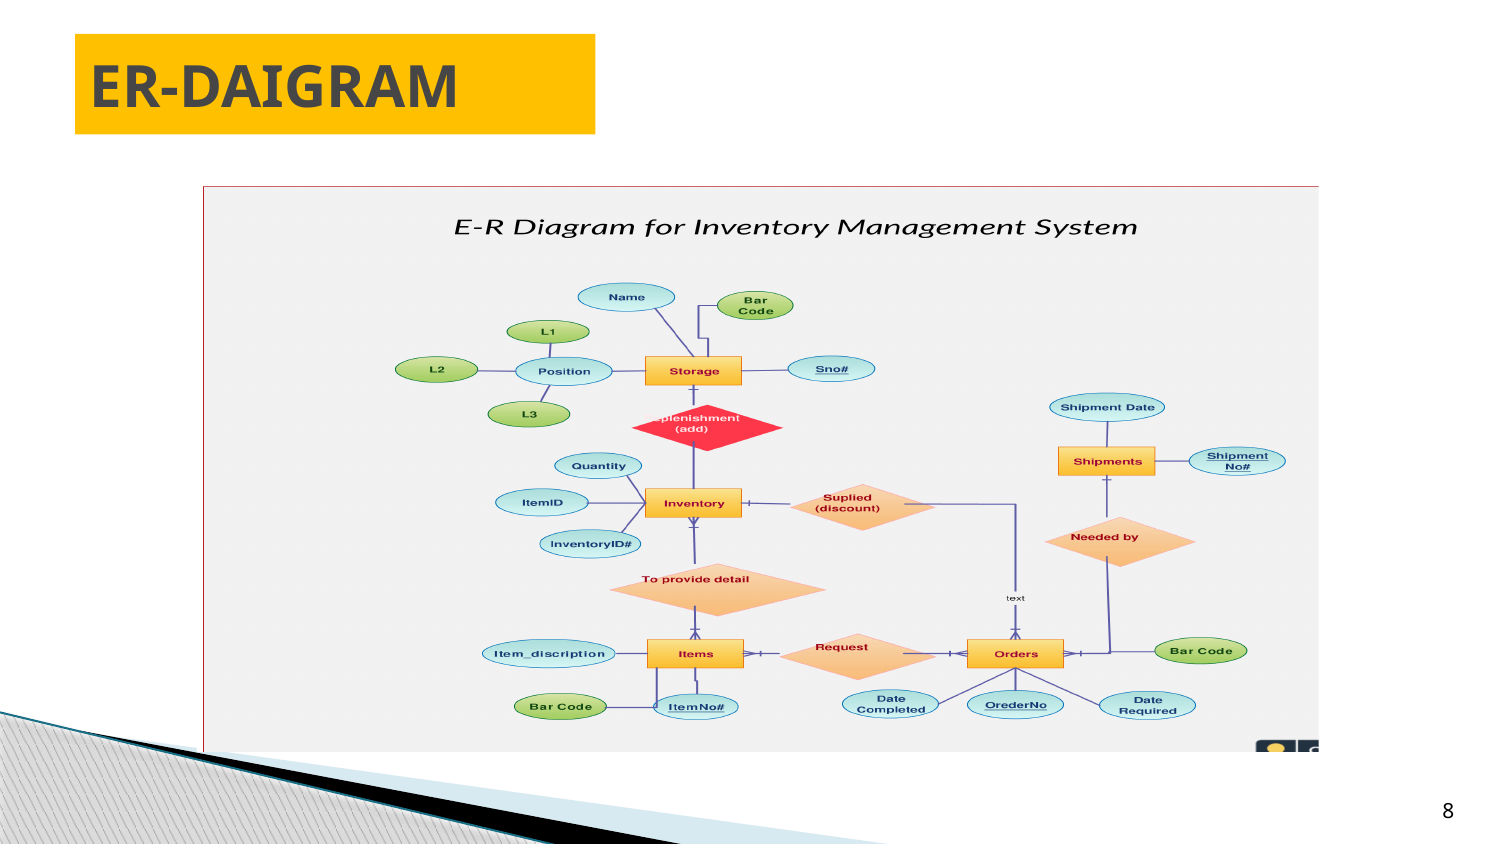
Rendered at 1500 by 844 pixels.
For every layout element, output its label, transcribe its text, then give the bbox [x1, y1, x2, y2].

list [196, 181, 1319, 752]
title ER-DAIGRAM [75, 33, 596, 135]
slide_number 8 [1418, 788, 1479, 834]
